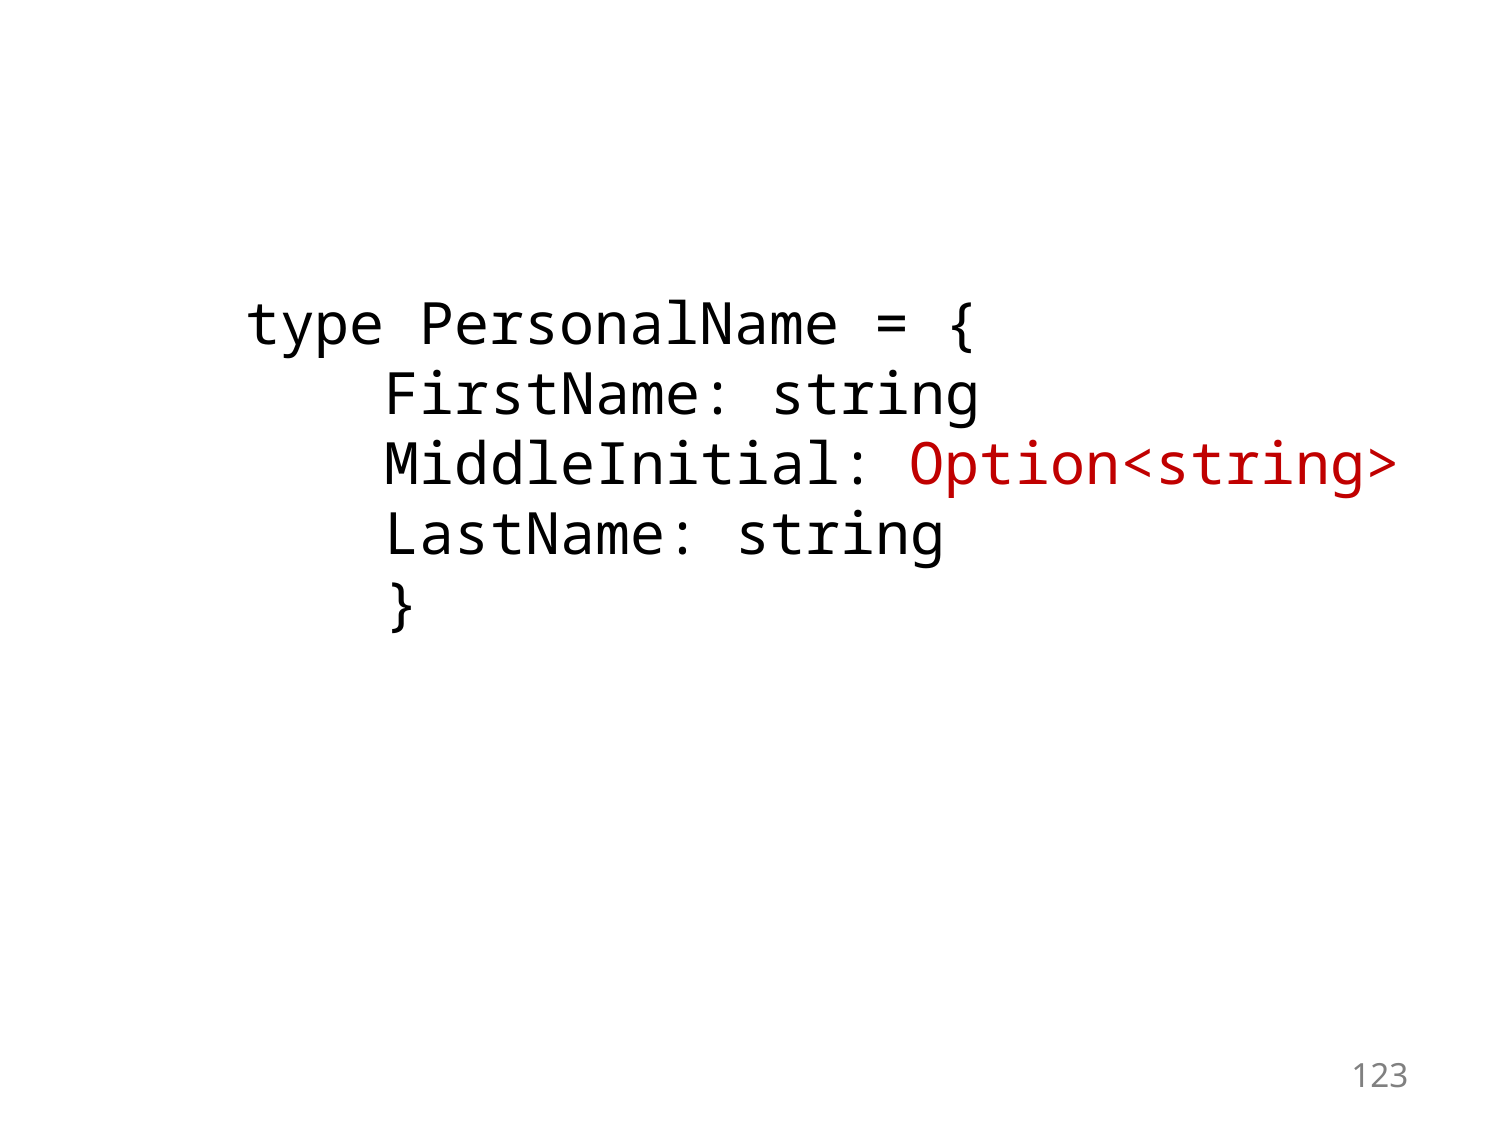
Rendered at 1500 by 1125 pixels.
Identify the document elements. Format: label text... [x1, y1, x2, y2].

text_box type PersonalName = { FirstName: string MiddleInitial: Option<string> LastName: string } [230, 278, 1500, 644]
